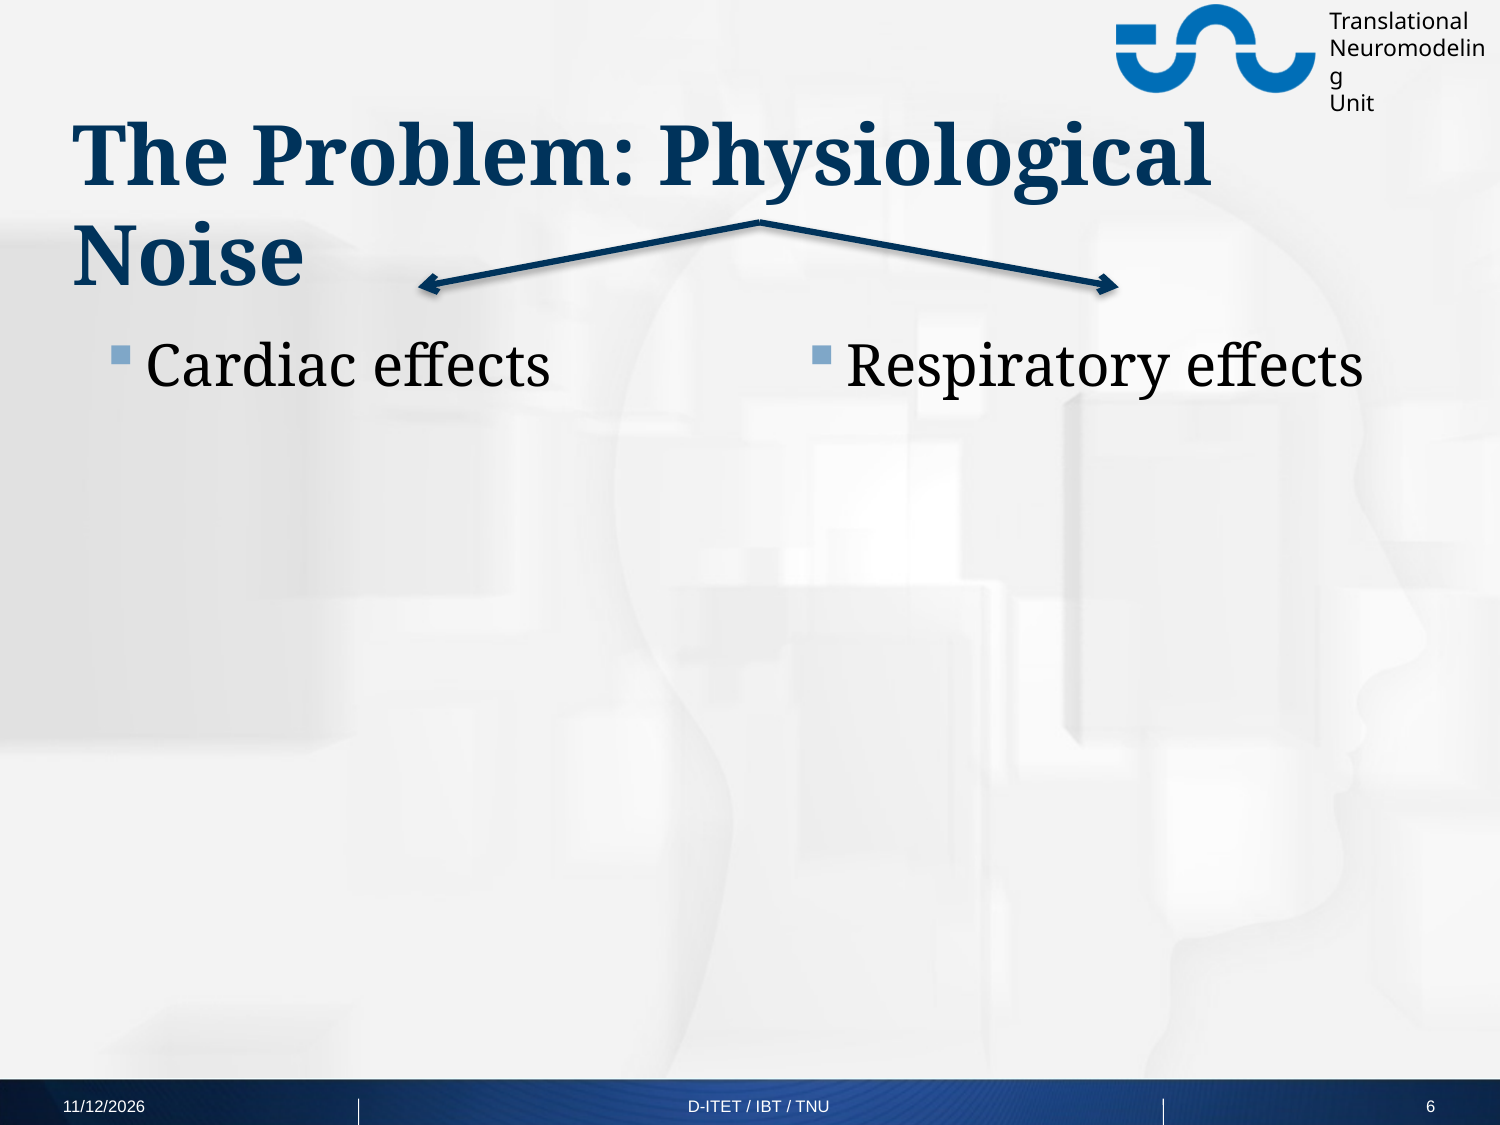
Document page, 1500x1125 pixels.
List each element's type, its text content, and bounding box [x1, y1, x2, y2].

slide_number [47, 1088, 347, 1125]
title The Problem: Physiological Noise [71, 96, 1448, 223]
text_box Respiratory effects [743, 287, 1494, 1055]
footer D-ITET / IBT / TNU [367, 1088, 1151, 1125]
picture [0, 0, 1500, 1125]
slide_number 6 [1181, 1088, 1451, 1125]
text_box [759, 222, 1120, 288]
text_box Cardiac effects [42, 287, 743, 1055]
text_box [417, 222, 757, 288]
